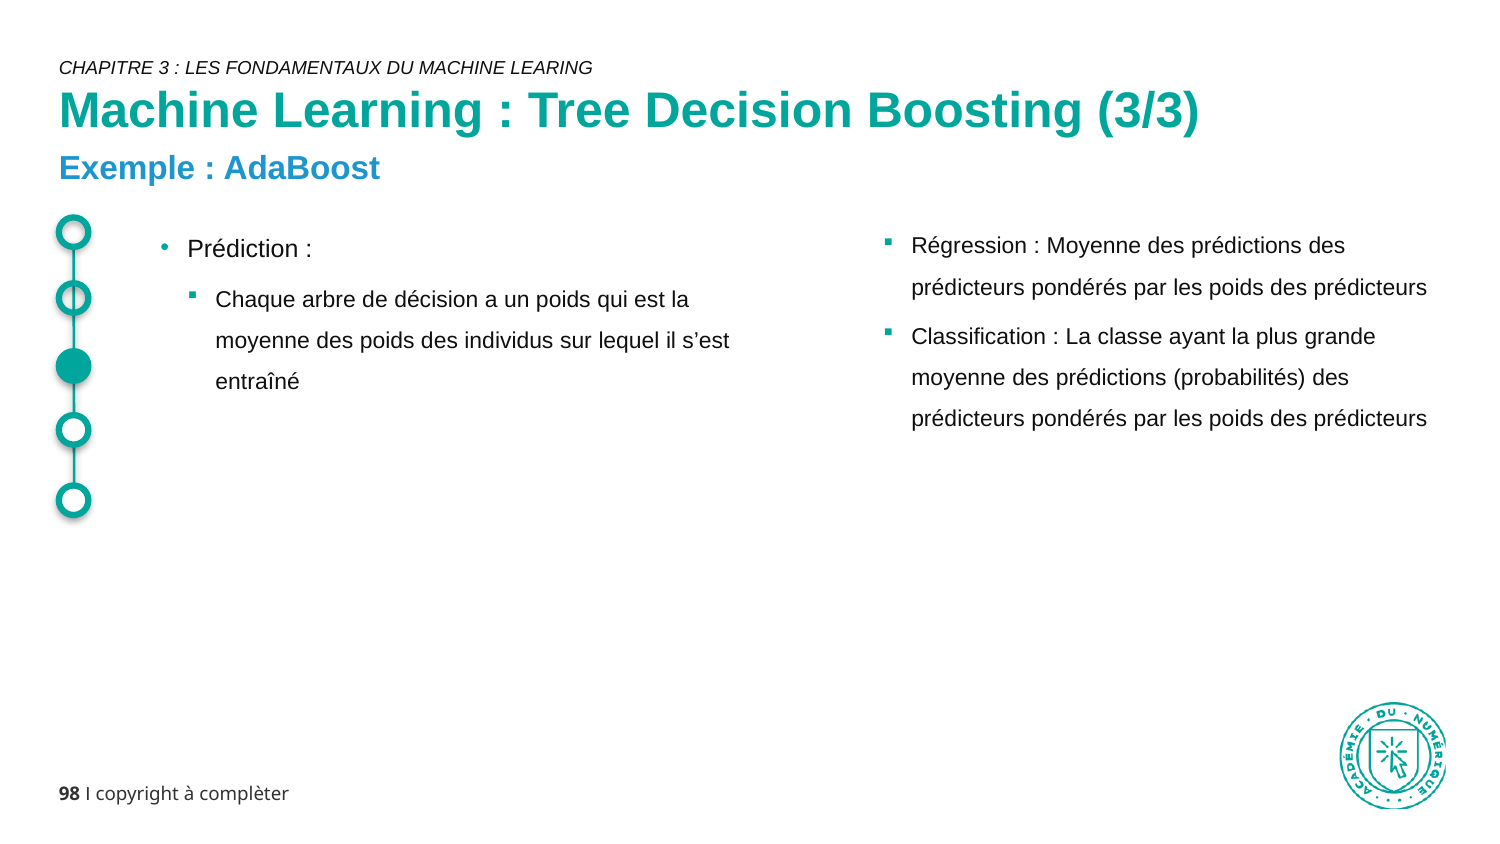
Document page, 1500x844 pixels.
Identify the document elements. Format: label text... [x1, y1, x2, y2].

text_box Machine Learning : Tree Decision Boosting (3/3) Exemple : AdaBoost [58, 77, 1446, 155]
text_box Régression : Moyenne des prédictions des prédicteurs pondérés par les poids des prédicteurs Classification : La classe ayant la plus grande moyenne des prédictions (probabilités) des prédicteurs pondérés par les poids des prédicteurs [856, 217, 1446, 453]
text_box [58, 217, 89, 516]
text_box Prédiction : Chaque arbre de décision a un poids qui est la moyenne des poids des individus sur lequel il s’est entraîné [160, 217, 750, 453]
text_box CHAPITRE 3 : LES FONDAMENTAUX DU MACHINE LEARING [58, 55, 650, 77]
